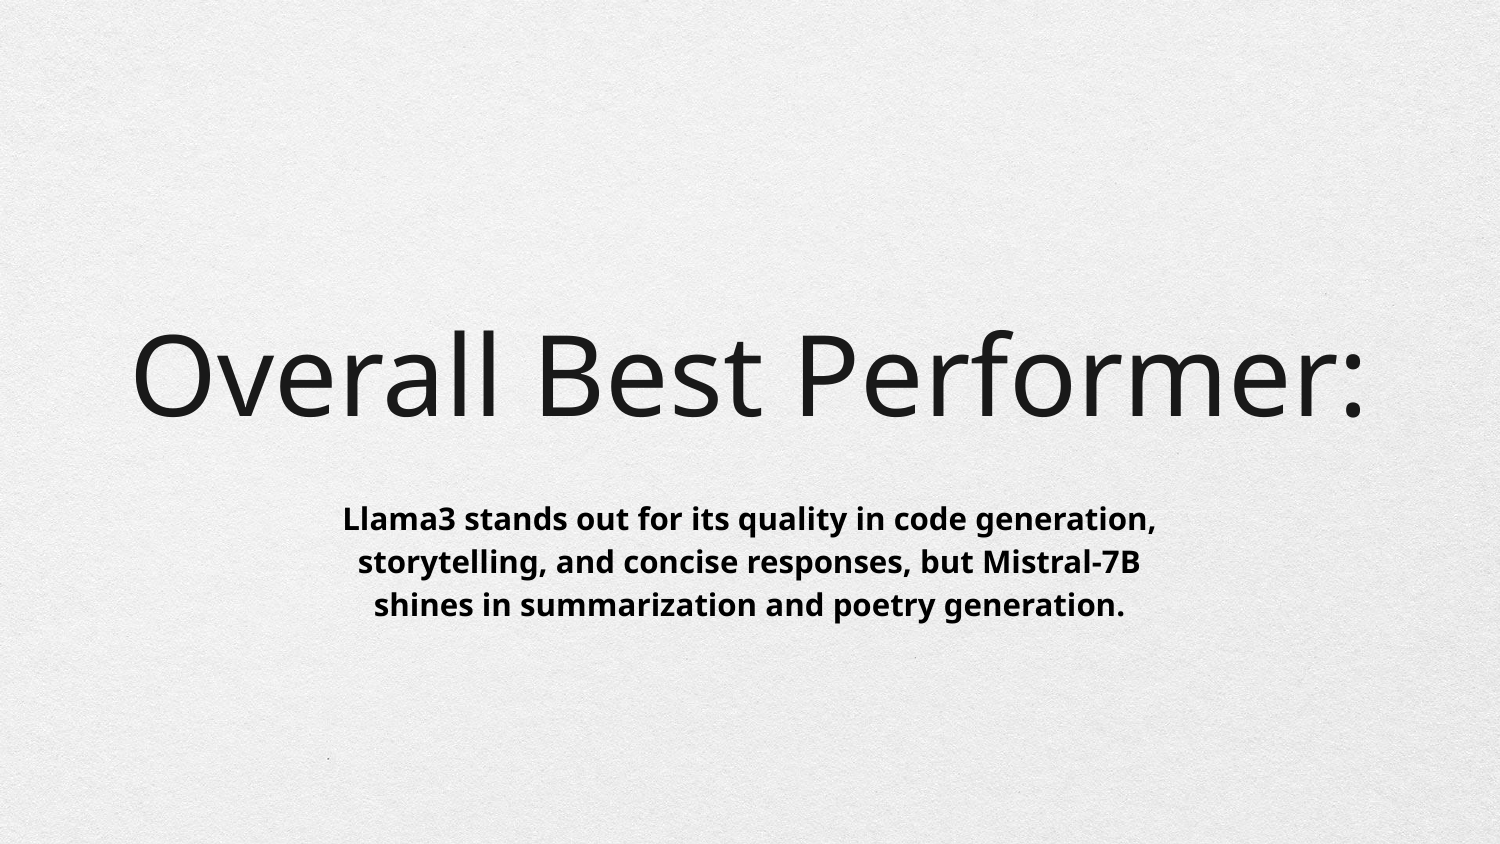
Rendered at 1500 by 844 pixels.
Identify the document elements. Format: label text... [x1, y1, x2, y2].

picture [0, 0, 1500, 844]
subtitle Llama3 stands out for its quality in code generation, storytelling, and concise responses, but Mistral-7B shines in summarization and poetry generation. [323, 520, 1177, 596]
title Overall Best Performer: [118, 247, 1382, 496]
